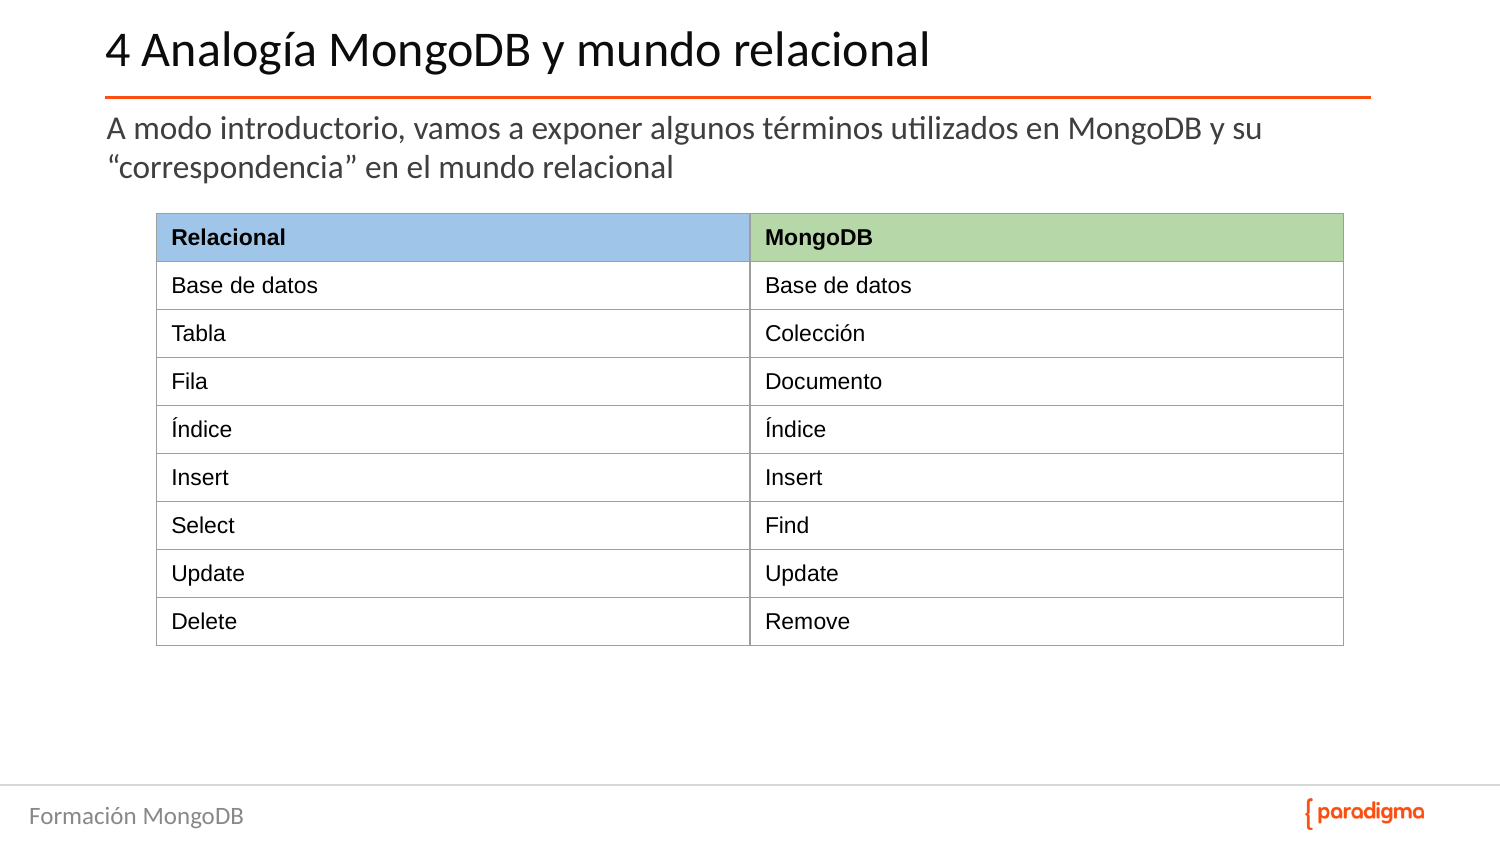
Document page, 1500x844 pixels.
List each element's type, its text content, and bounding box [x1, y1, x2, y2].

table_cell Colección [751, 310, 1343, 357]
table_cell Base de datos [157, 262, 749, 309]
table_cell Find [751, 502, 1343, 549]
table_cell Update [751, 550, 1343, 597]
table_cell Documento [751, 358, 1343, 405]
text_box Formación MongoDB [0, 792, 1223, 844]
table_cell Insert [157, 454, 749, 501]
table_header Relacional [157, 214, 749, 261]
table_cell Insert [751, 454, 1343, 501]
table_header MongoDB [751, 214, 1343, 261]
table_cell Update [157, 550, 749, 597]
table_cell Delete [157, 598, 749, 645]
table_cell Fila [157, 358, 749, 405]
table_cell Base de datos [751, 262, 1343, 309]
text_box A modo introductorio, vamos a exponer algunos términos utilizados en MongoDB y su “correspondencia” en el mundo relacional [91, 90, 1464, 628]
table_cell Índice [751, 406, 1343, 453]
text_box 4 Analogía MongoDB y mundo relacional [105, 28, 1395, 90]
table_cell Índice [157, 406, 749, 453]
table_cell Remove [751, 598, 1343, 645]
table_cell Select [157, 502, 749, 549]
table_cell Tabla [157, 310, 749, 357]
picture [1304, 798, 1424, 830]
